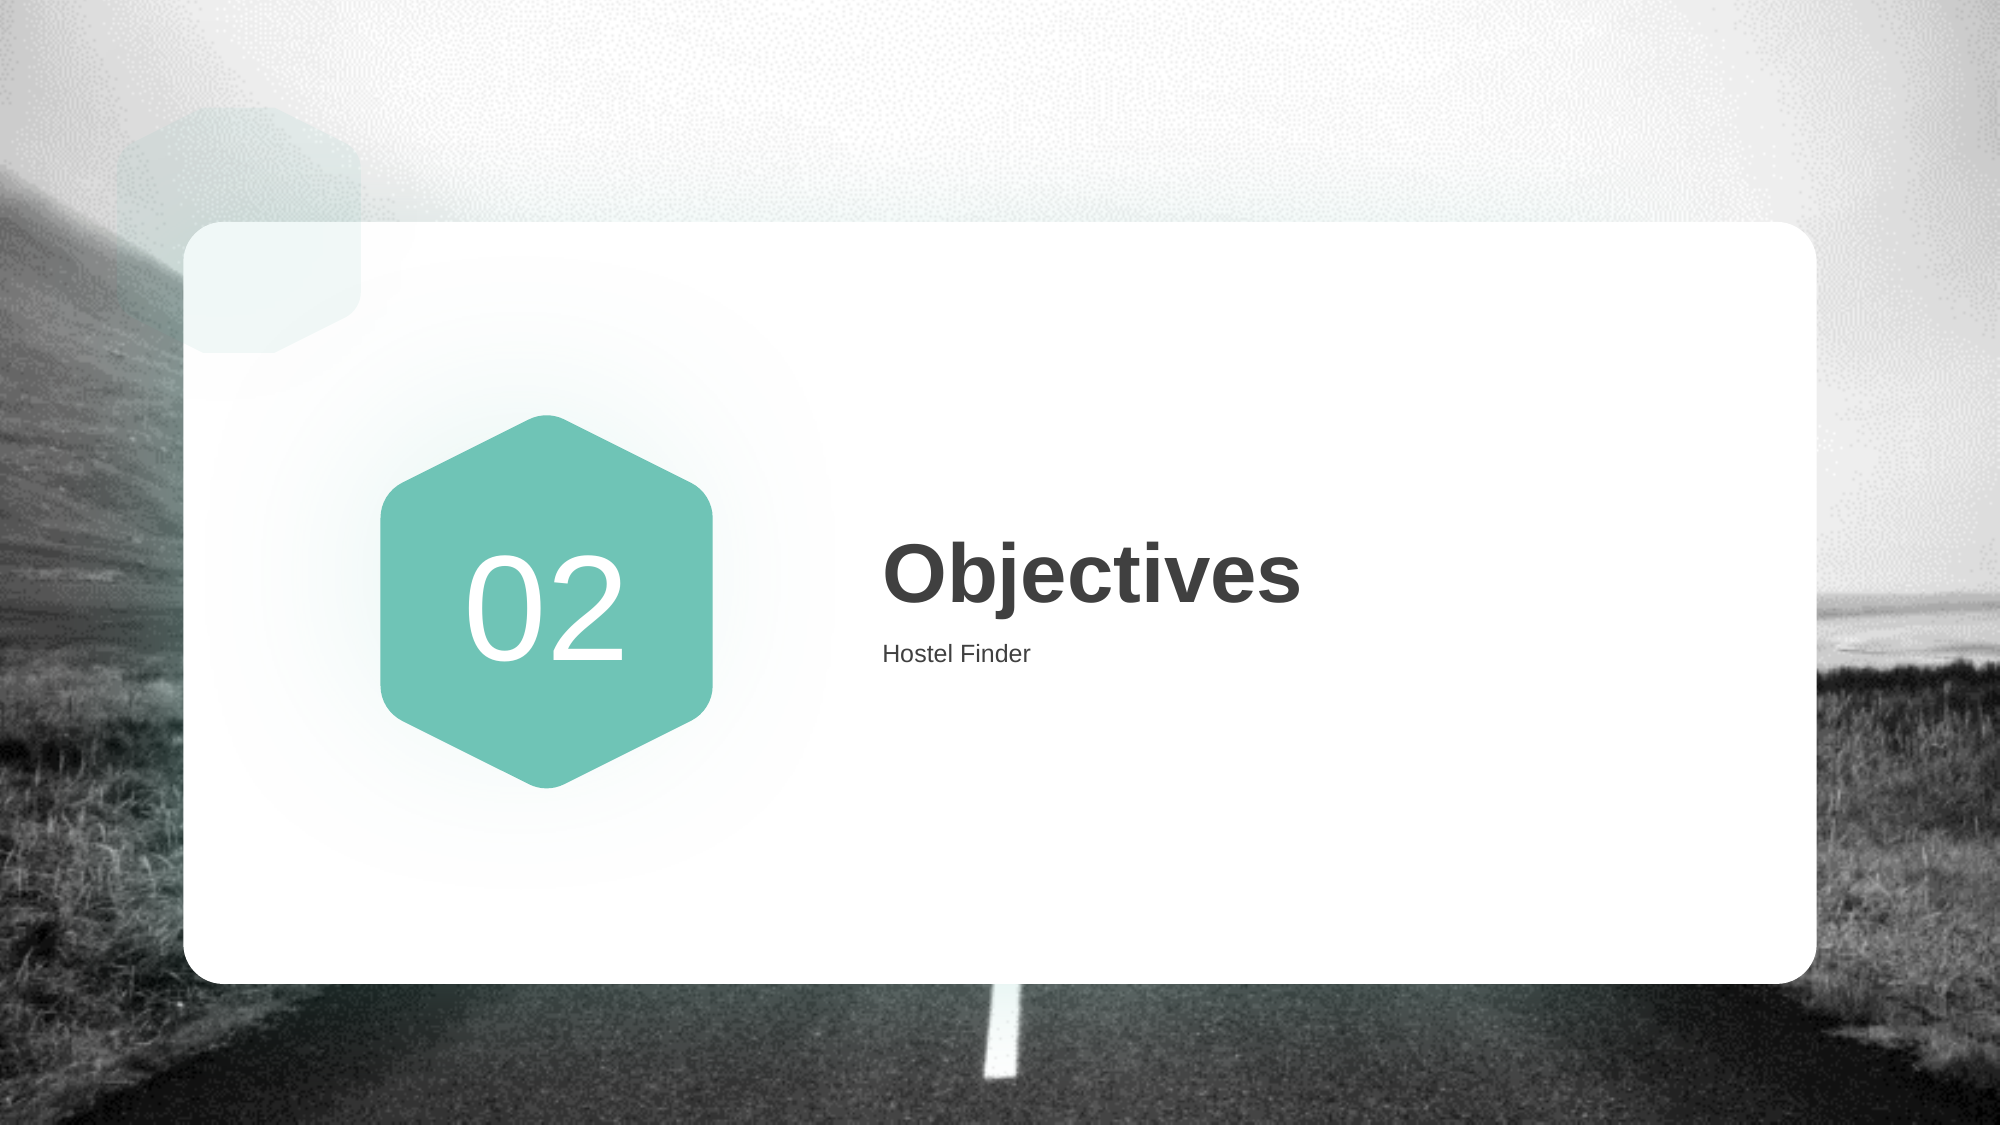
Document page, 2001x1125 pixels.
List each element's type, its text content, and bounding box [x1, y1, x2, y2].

text_box [379, 414, 714, 790]
text_box [0, 0, 2000, 1125]
text_box 02 [408, 503, 685, 699]
text_box Hostel Finder [867, 630, 1523, 675]
text_box [115, 106, 362, 354]
text_box [182, 220, 1818, 986]
text_box Objectives [867, 511, 1523, 627]
